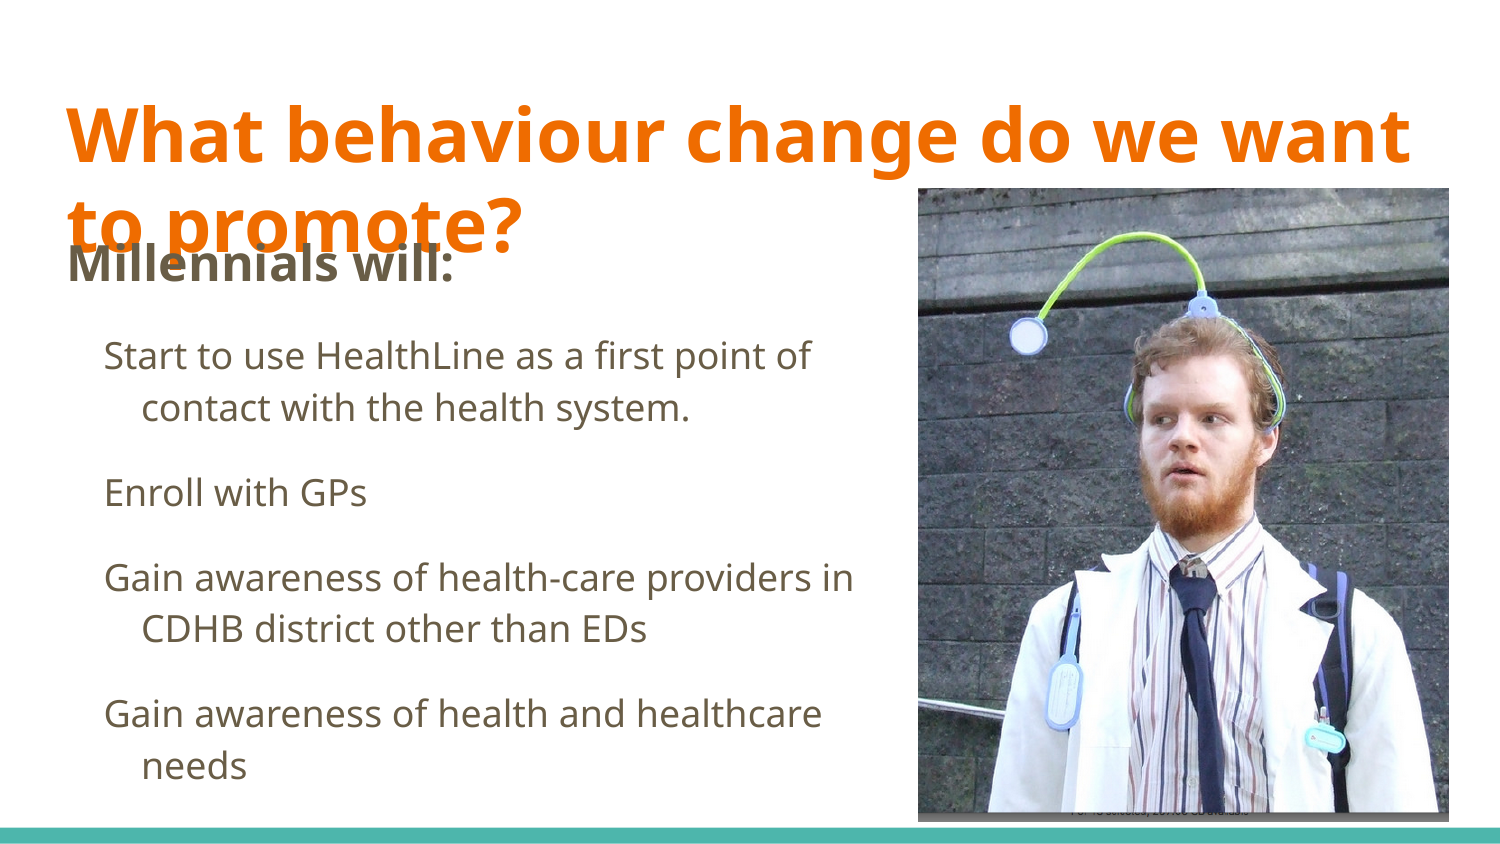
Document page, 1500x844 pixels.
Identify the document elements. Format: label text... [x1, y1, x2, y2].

picture [918, 188, 1450, 822]
title What behaviour change do we want to promote? [51, 72, 1449, 189]
list Millennials will: Start to use HealthLine as a first point of contact with the health system. Enroll with GPs Gain awareness of health-care providers in CDHB district other than EDs Gain awareness of health and healthcare needs [51, 207, 901, 822]
